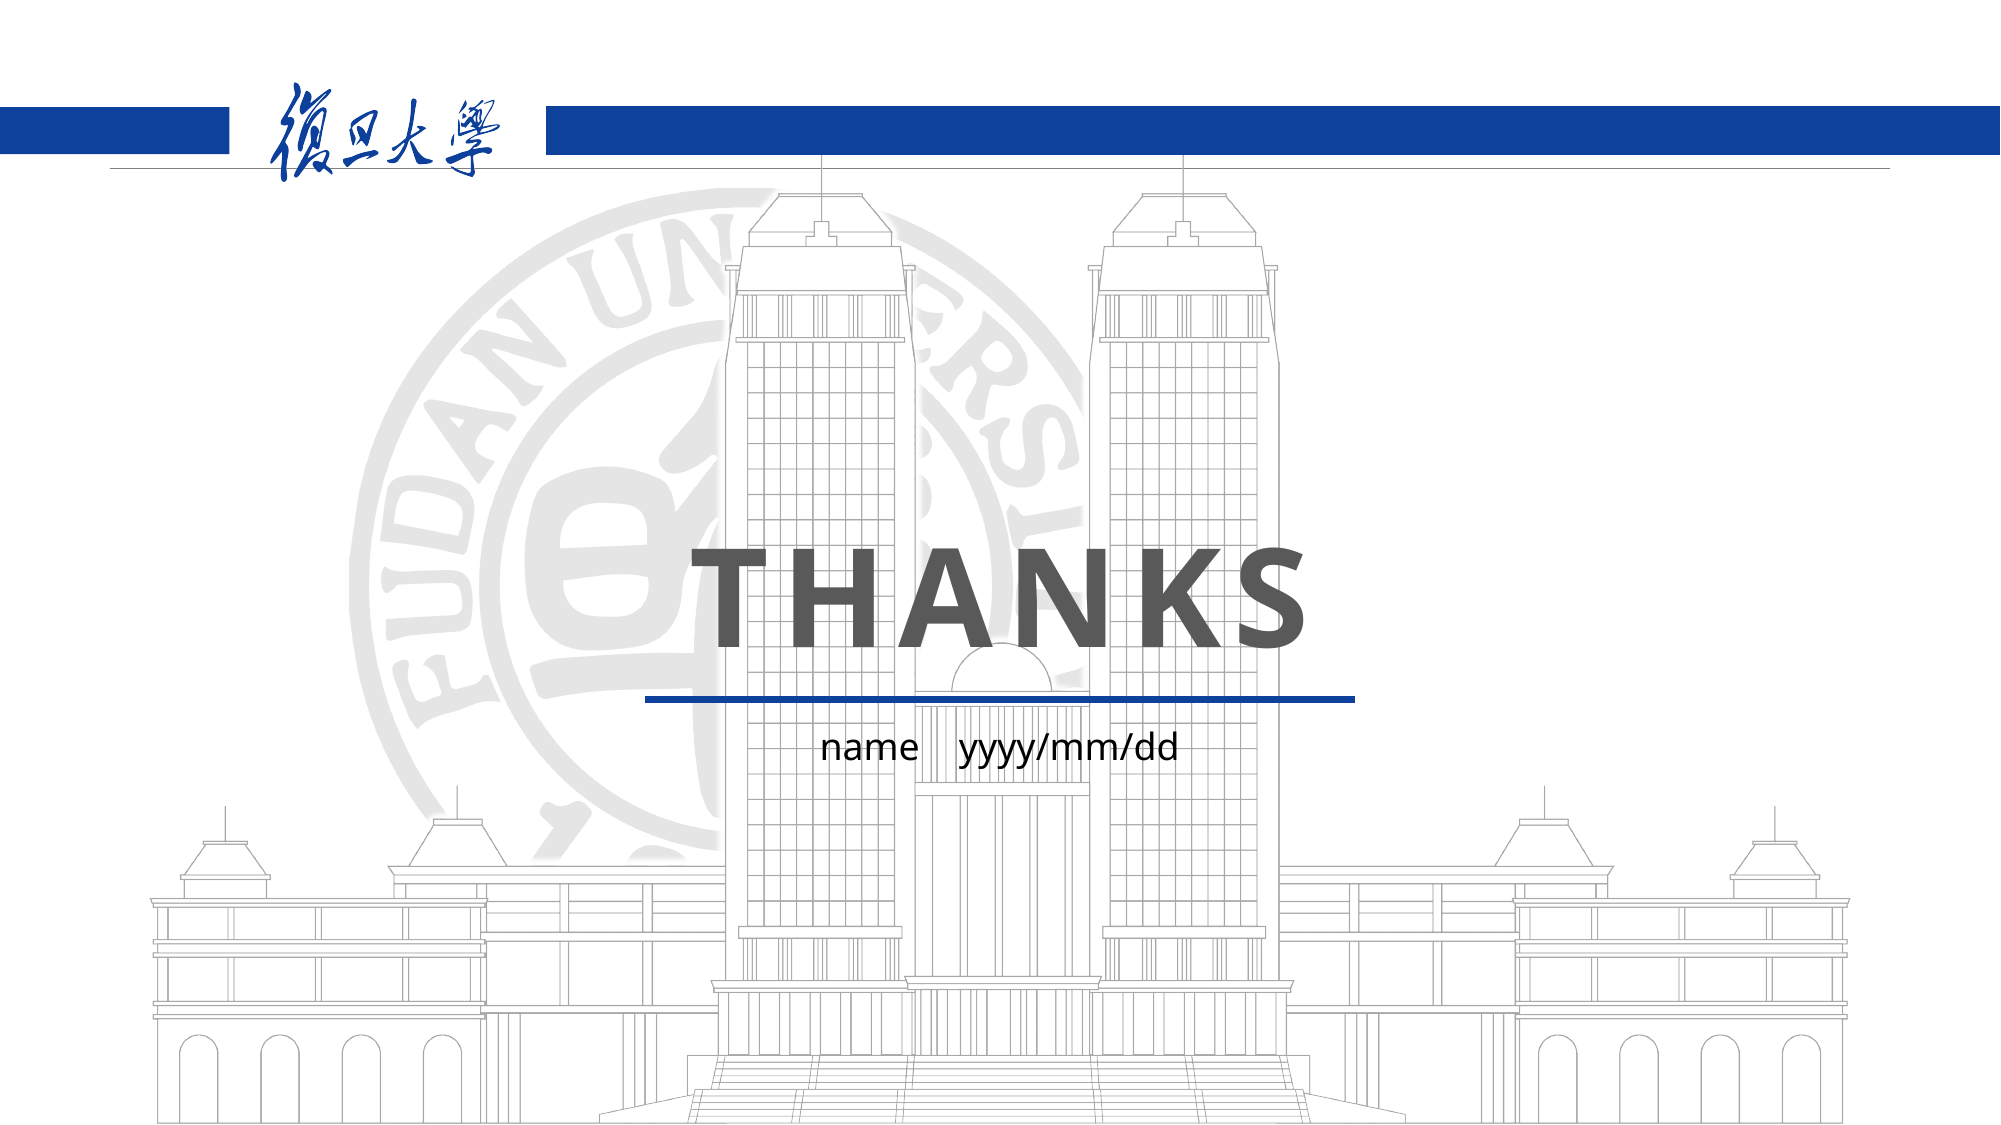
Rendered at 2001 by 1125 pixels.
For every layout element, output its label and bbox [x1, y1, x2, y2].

text_box [546, 106, 2000, 155]
text_box [0, 106, 230, 155]
picture [149, 82, 1851, 1124]
